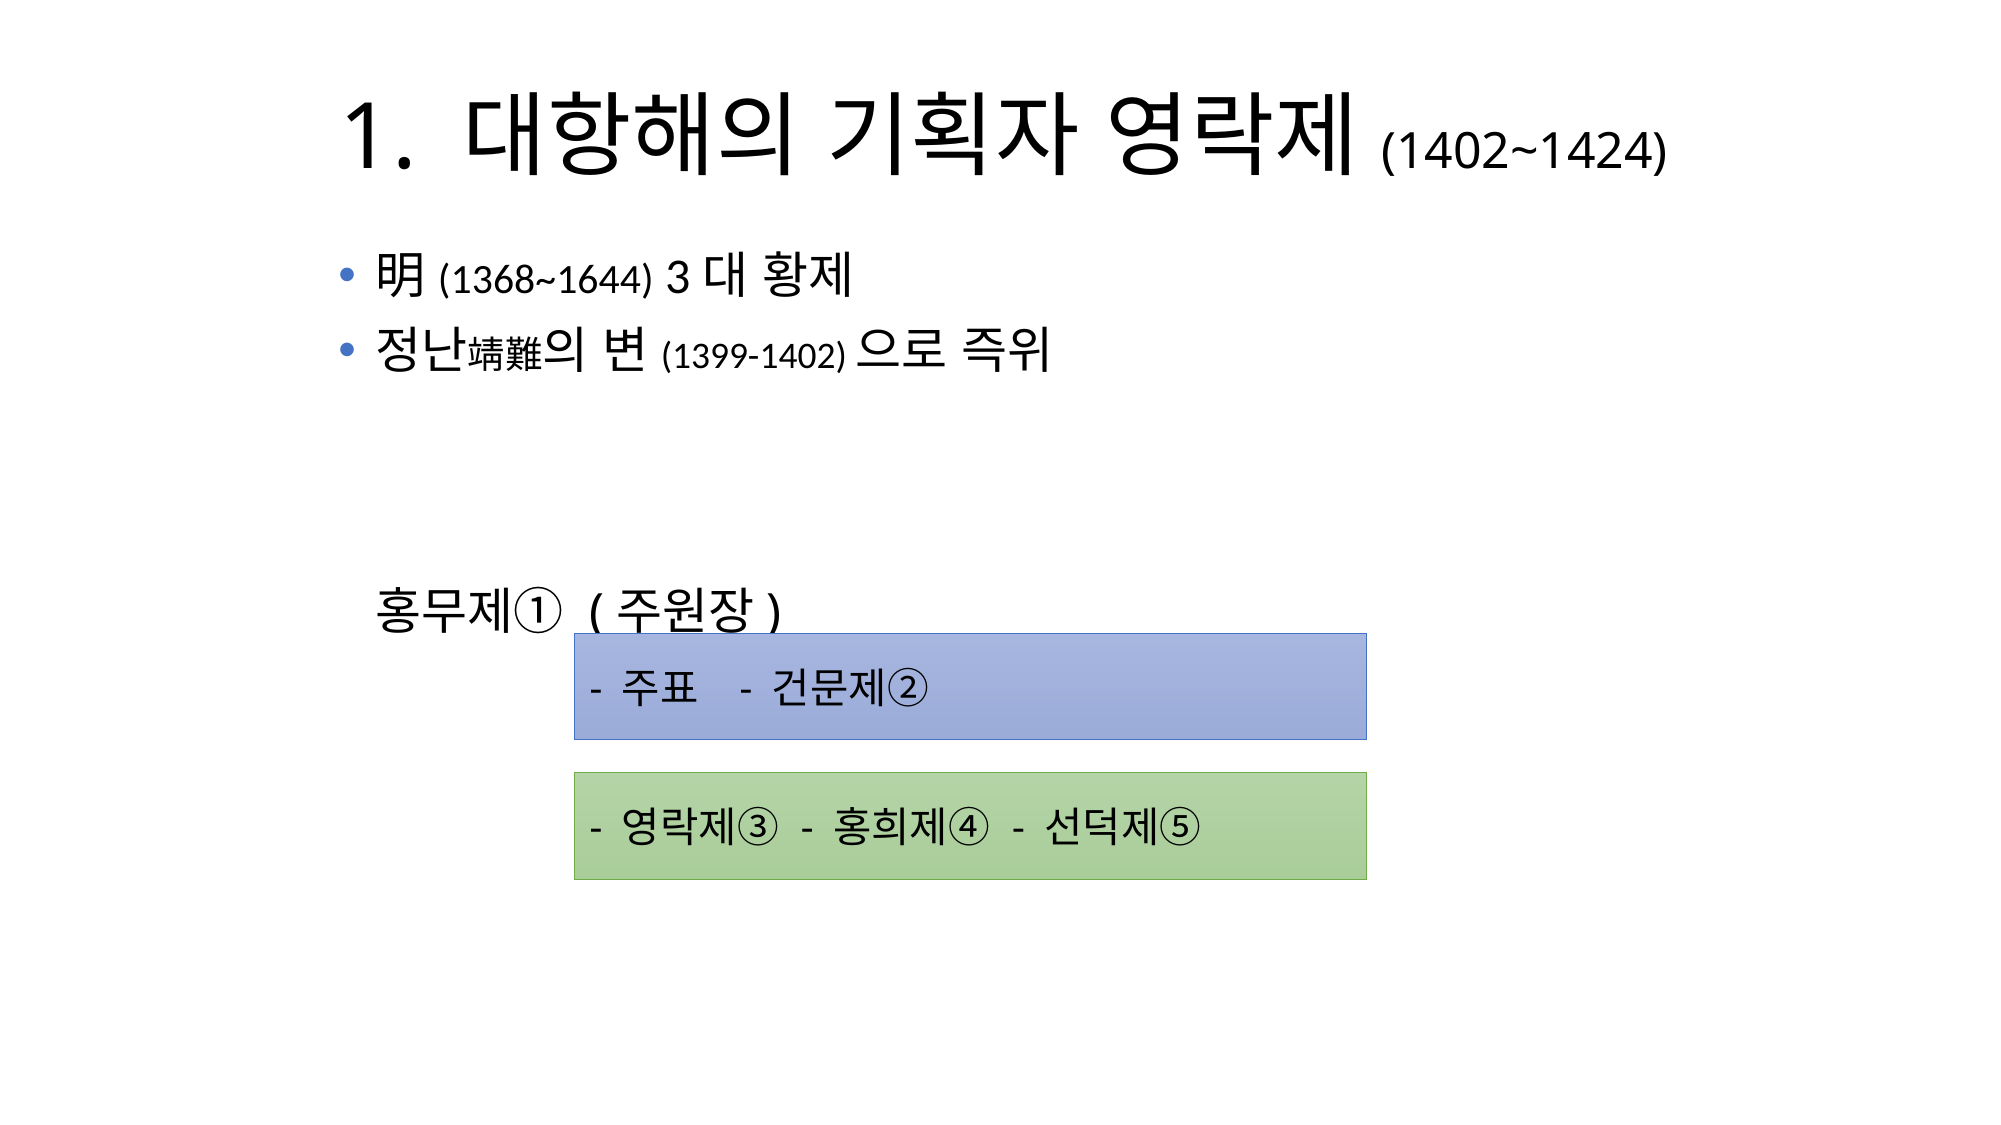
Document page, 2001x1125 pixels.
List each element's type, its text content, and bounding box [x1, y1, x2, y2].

title 1. 대항해의 기획자 영락제(1402~1424) [324, 45, 1697, 233]
text_box - 주표 - 건문제② [574, 633, 1367, 740]
text_box - 영락제③ - 홍희제④ - 선덕제⑤ [574, 772, 1367, 880]
list 明(1368~1644) 3대 황제 정난靖難의 변(1399-1402)으로 즉위 홍무제① (주원장) [323, 243, 1674, 986]
